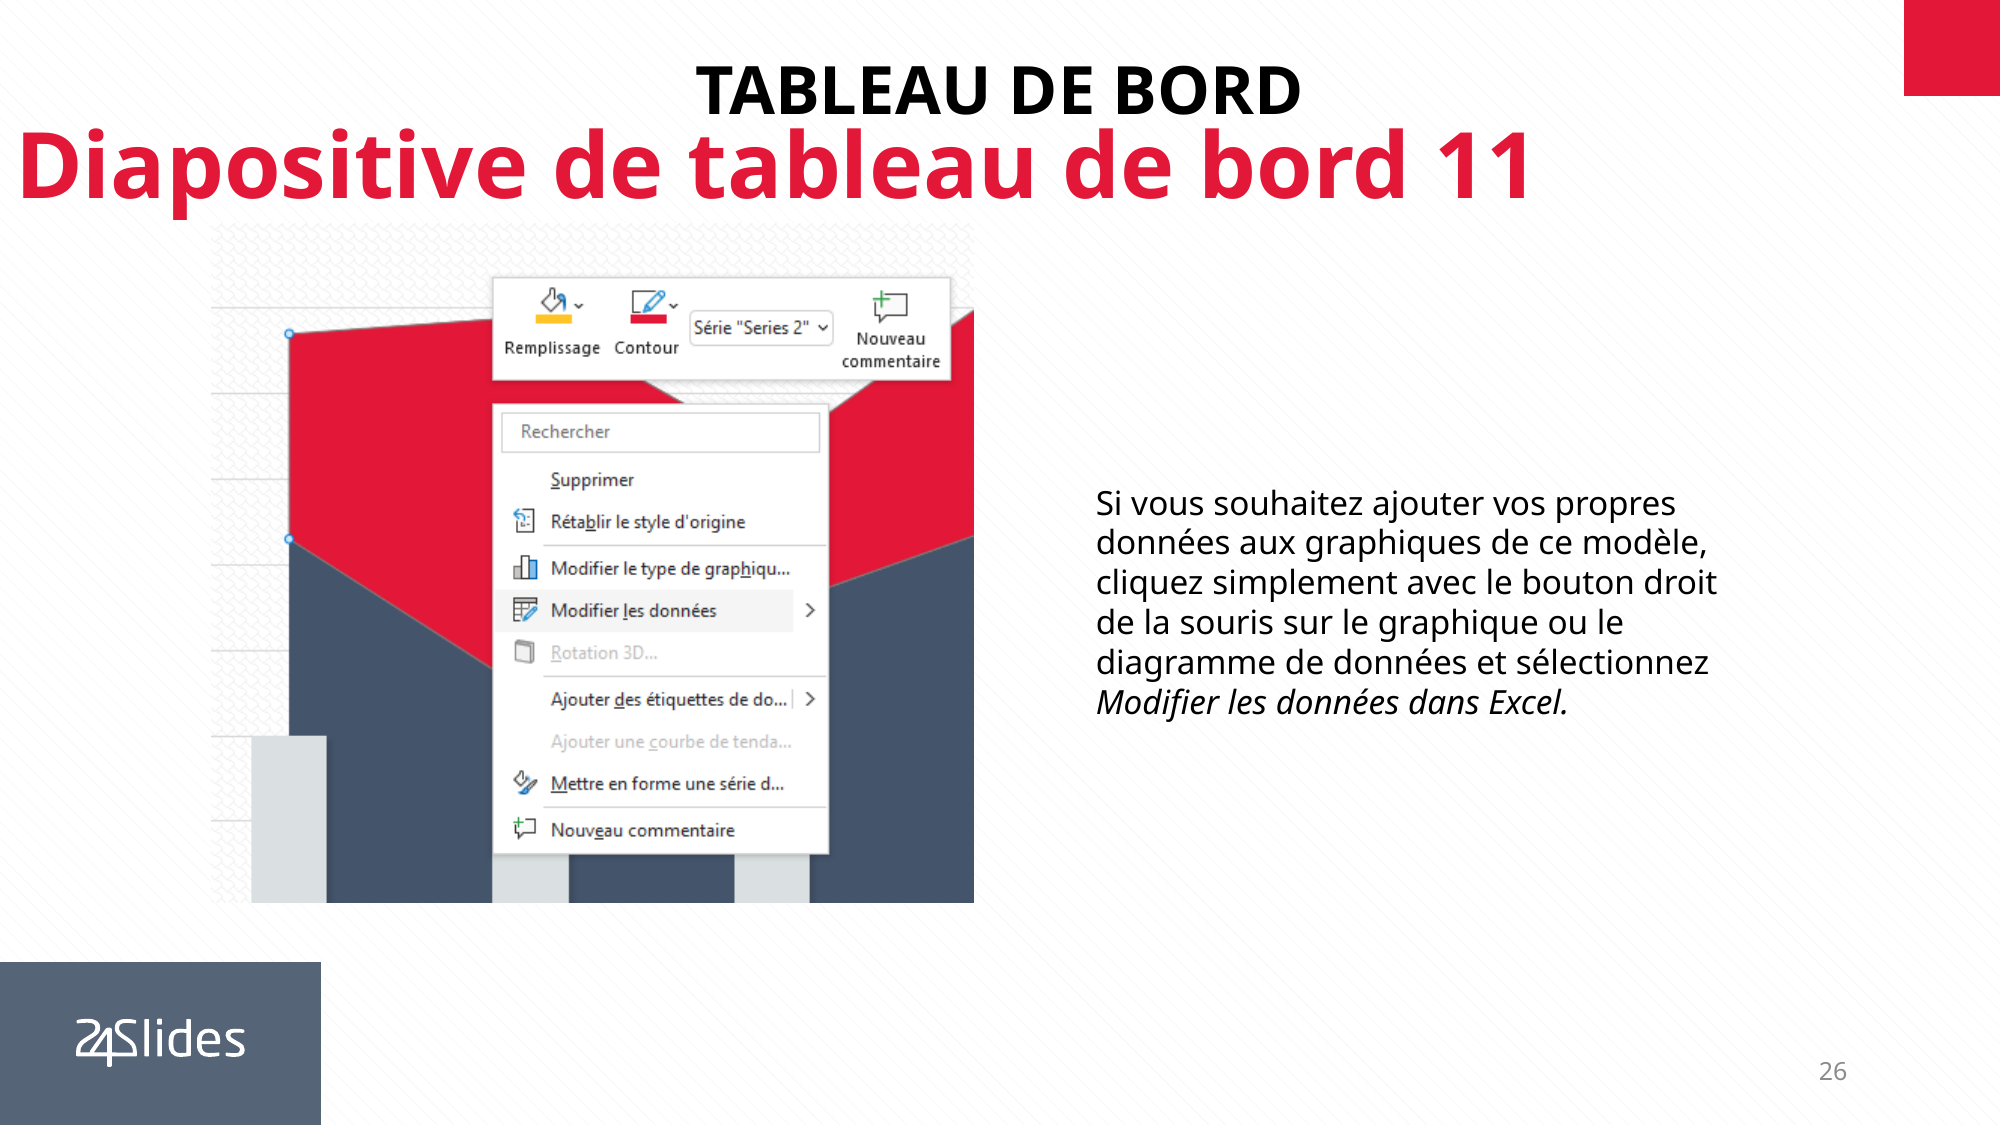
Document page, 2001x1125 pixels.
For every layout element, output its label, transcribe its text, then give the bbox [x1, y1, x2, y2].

text_box [1903, 0, 2000, 97]
slide_number 26 [1412, 1042, 1863, 1103]
picture [75, 1018, 245, 1067]
title Diapositive de tableau de bord 11 [0, 59, 1725, 278]
picture [211, 223, 974, 903]
text_box TABLEAU DE BORD [240, 48, 1760, 129]
text_box Si vous souhaitez ajouter vos propres données aux graphiques de ce modèle, cliquez simplement avec le bouton droit de la souris sur le graphique ou le diagramme de données et sélectionnez Modifier les données dans Excel. [1095, 481, 1730, 722]
text_box [0, 961, 322, 1125]
